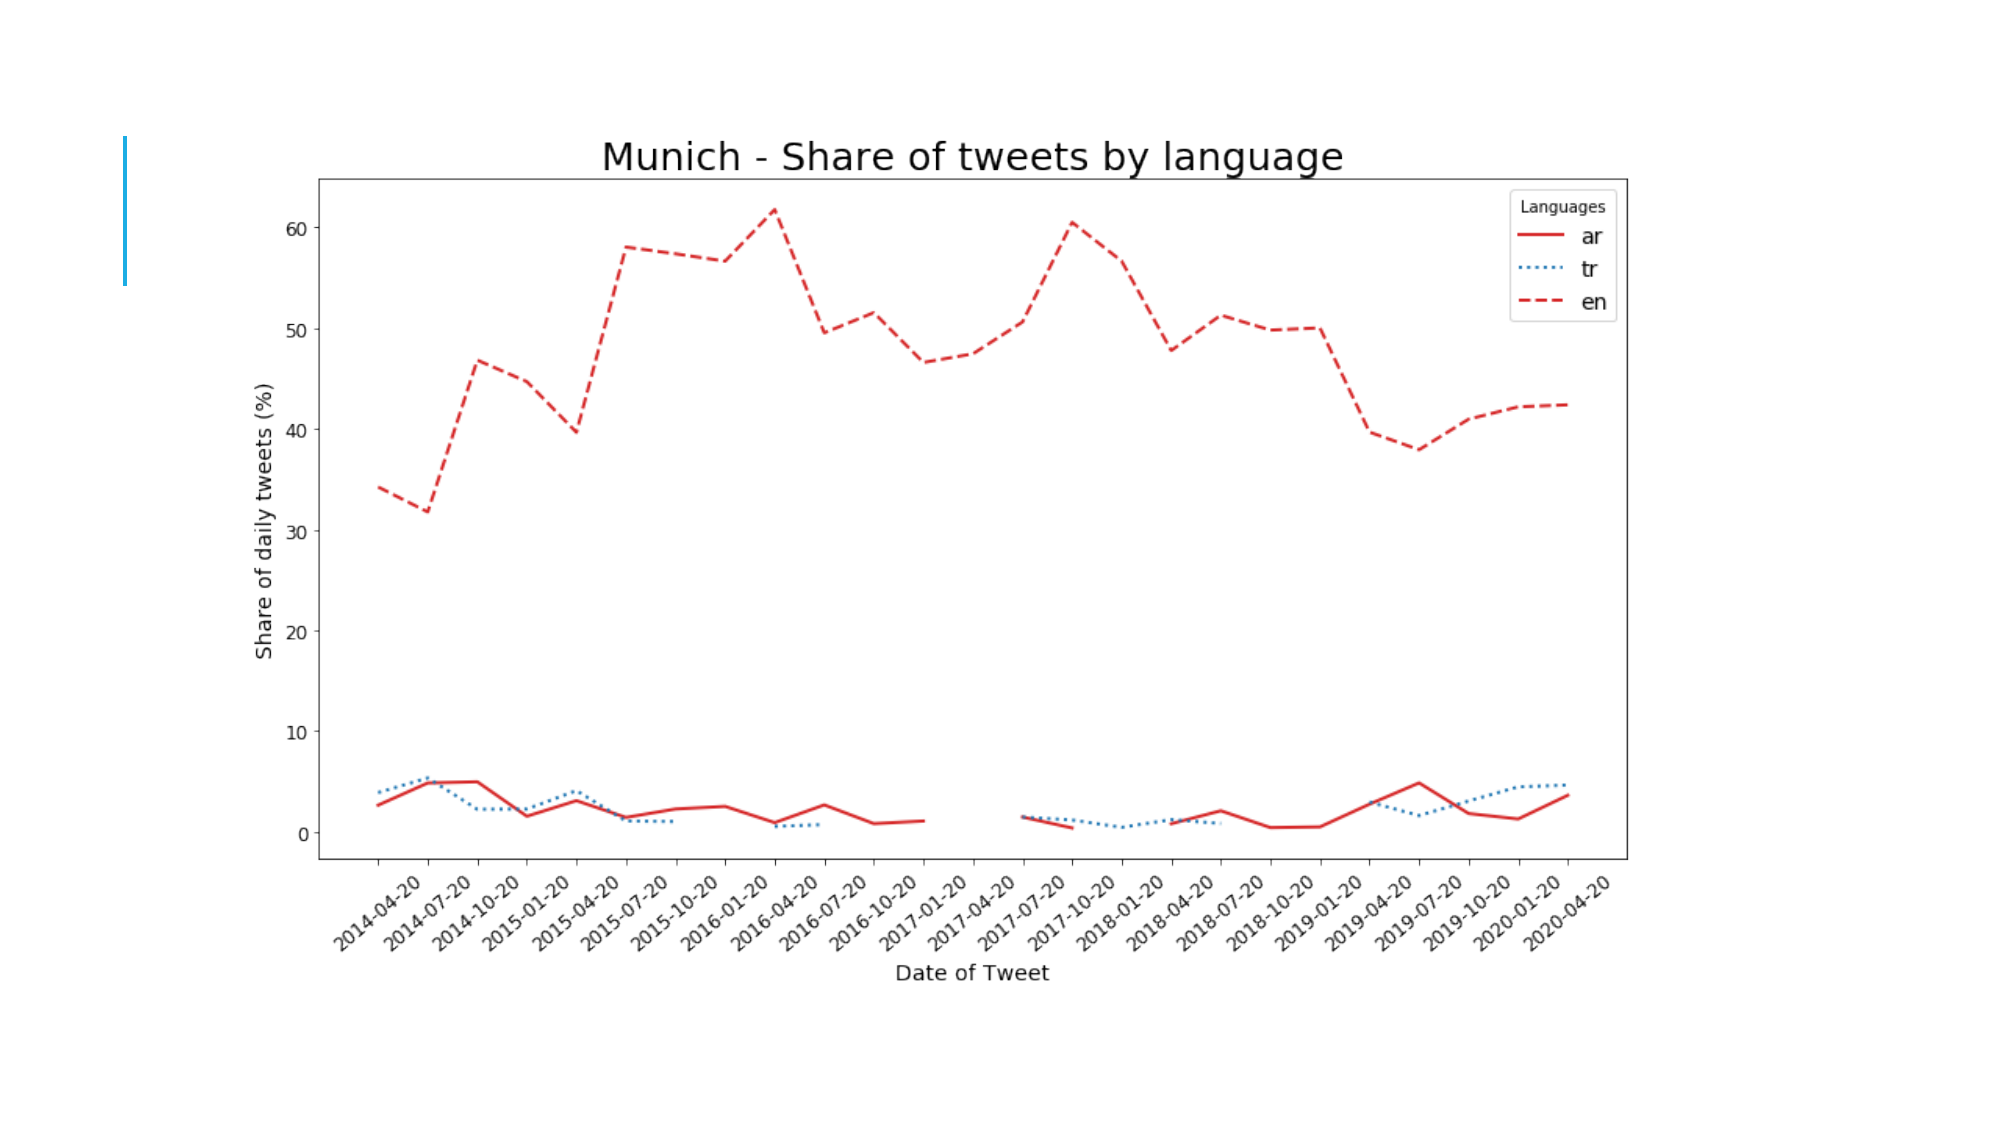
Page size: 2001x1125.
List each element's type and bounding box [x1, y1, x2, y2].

picture [244, 130, 1638, 995]
